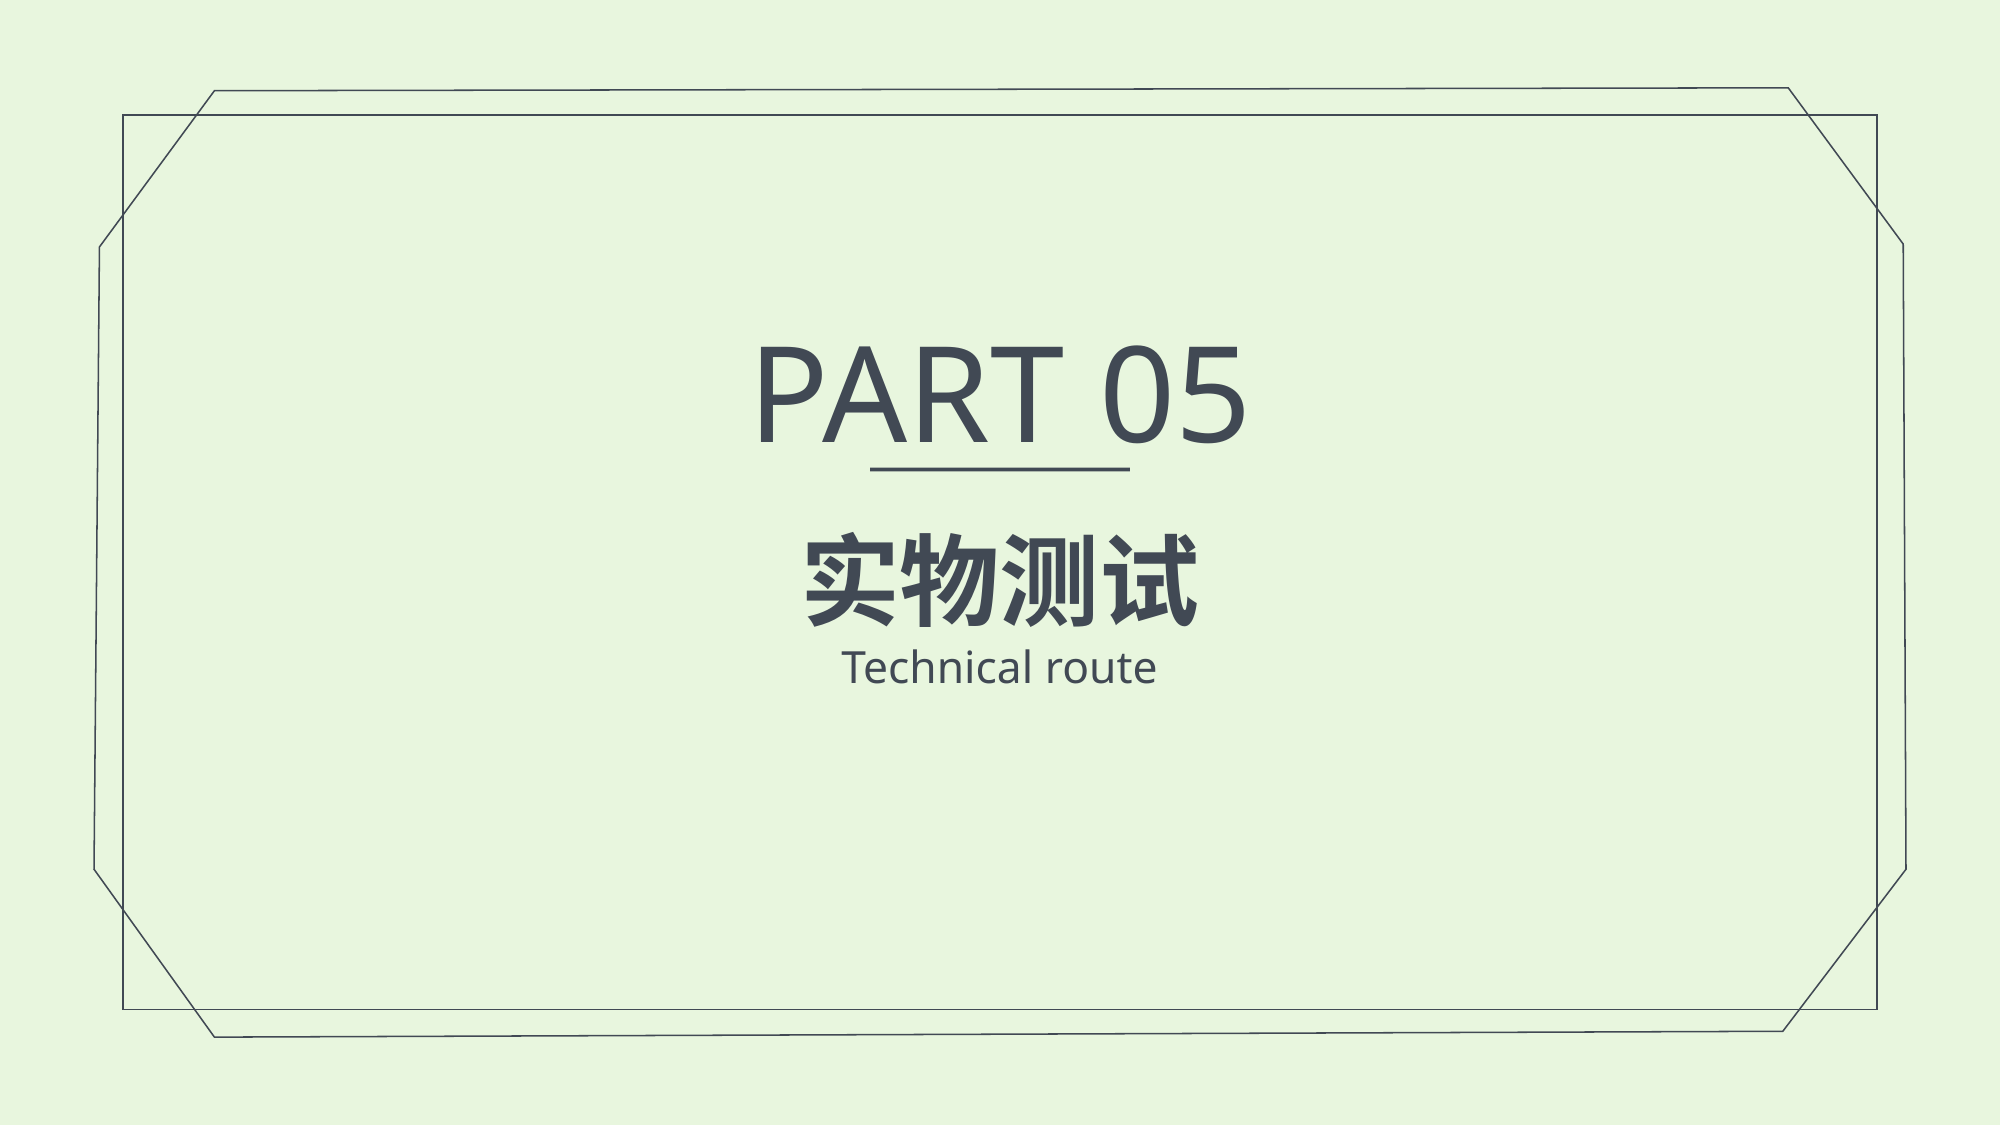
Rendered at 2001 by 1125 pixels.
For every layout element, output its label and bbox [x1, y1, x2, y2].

text_box [93, 87, 1906, 1038]
